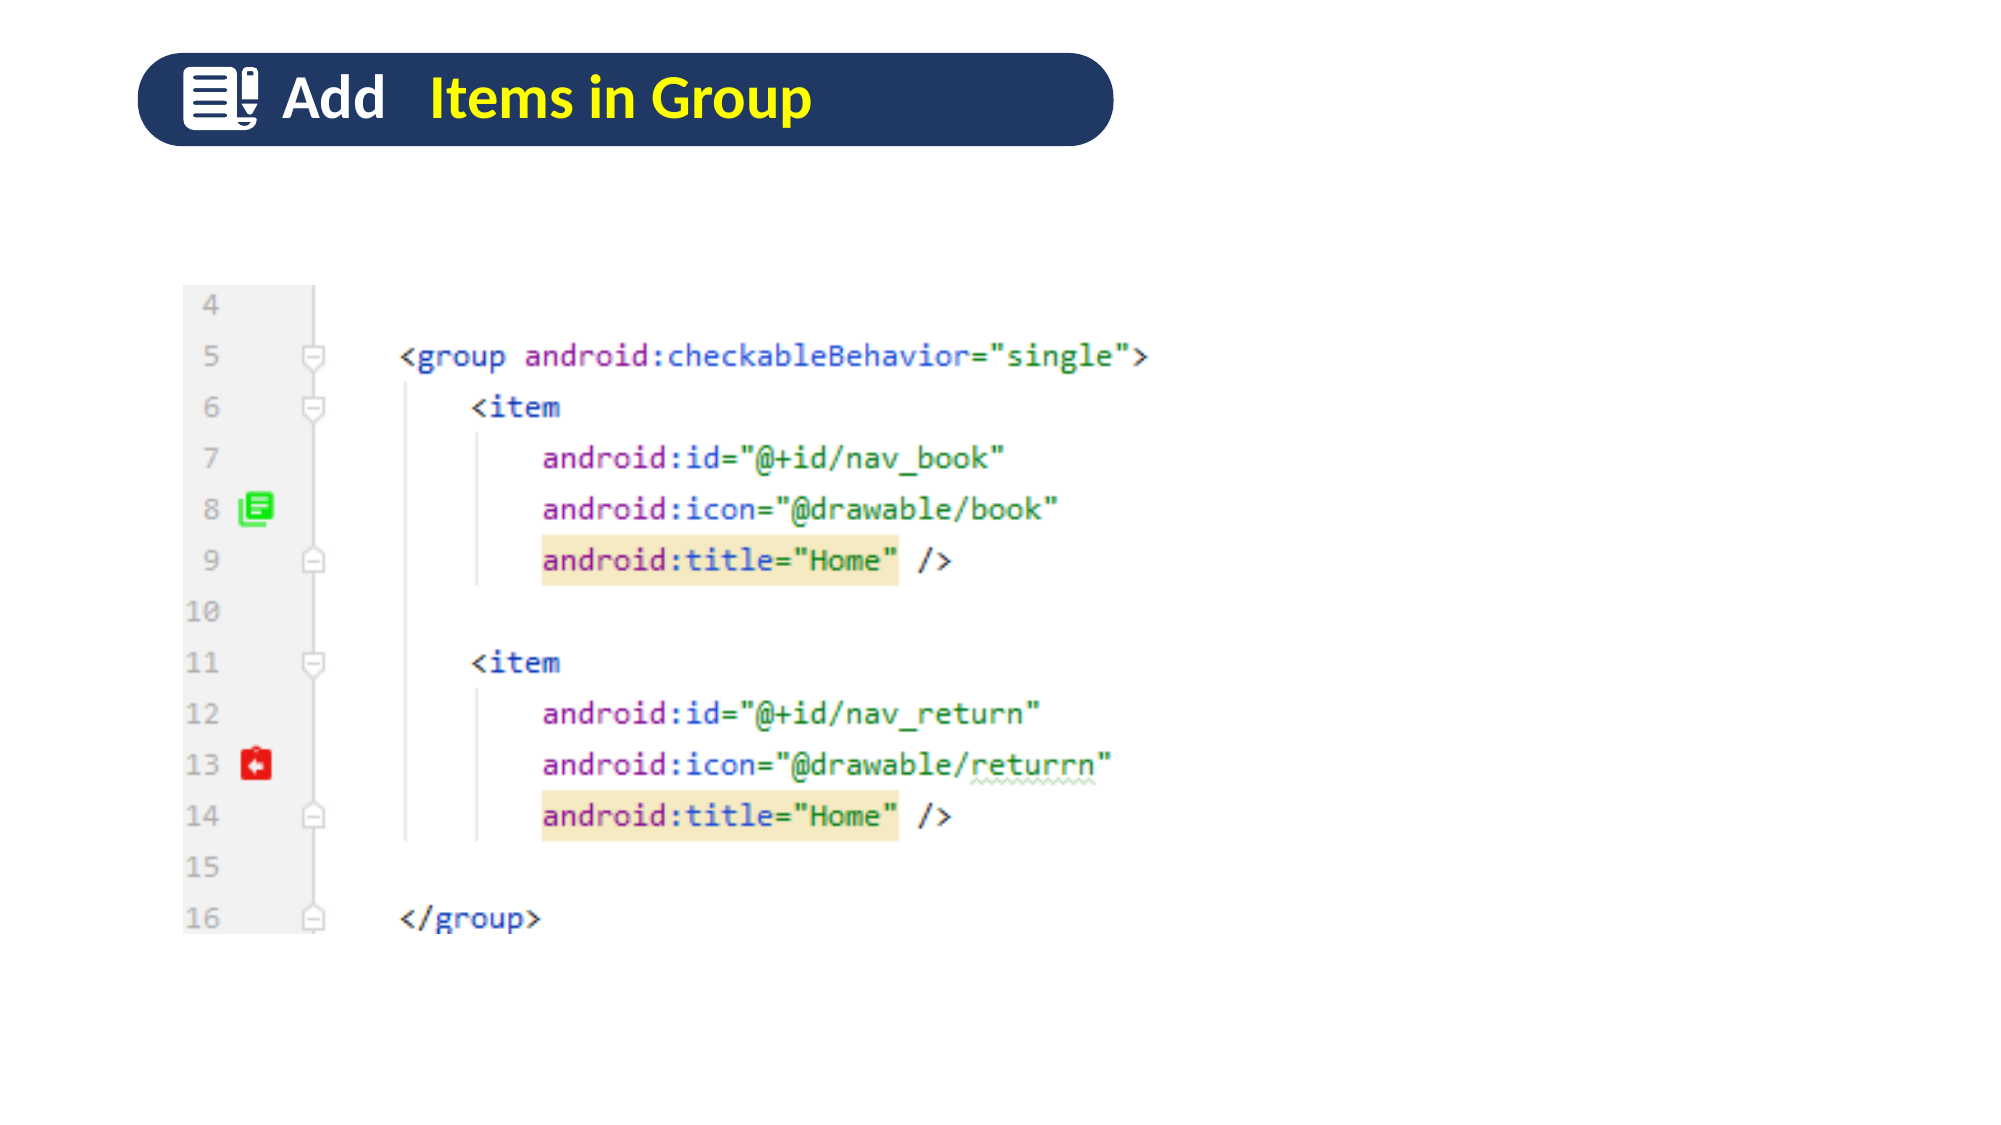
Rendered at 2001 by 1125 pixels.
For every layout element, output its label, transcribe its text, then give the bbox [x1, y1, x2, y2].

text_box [183, 66, 259, 131]
picture [183, 285, 1374, 934]
text_box Add Items in Group [267, 48, 1114, 139]
text_box [136, 51, 1096, 148]
